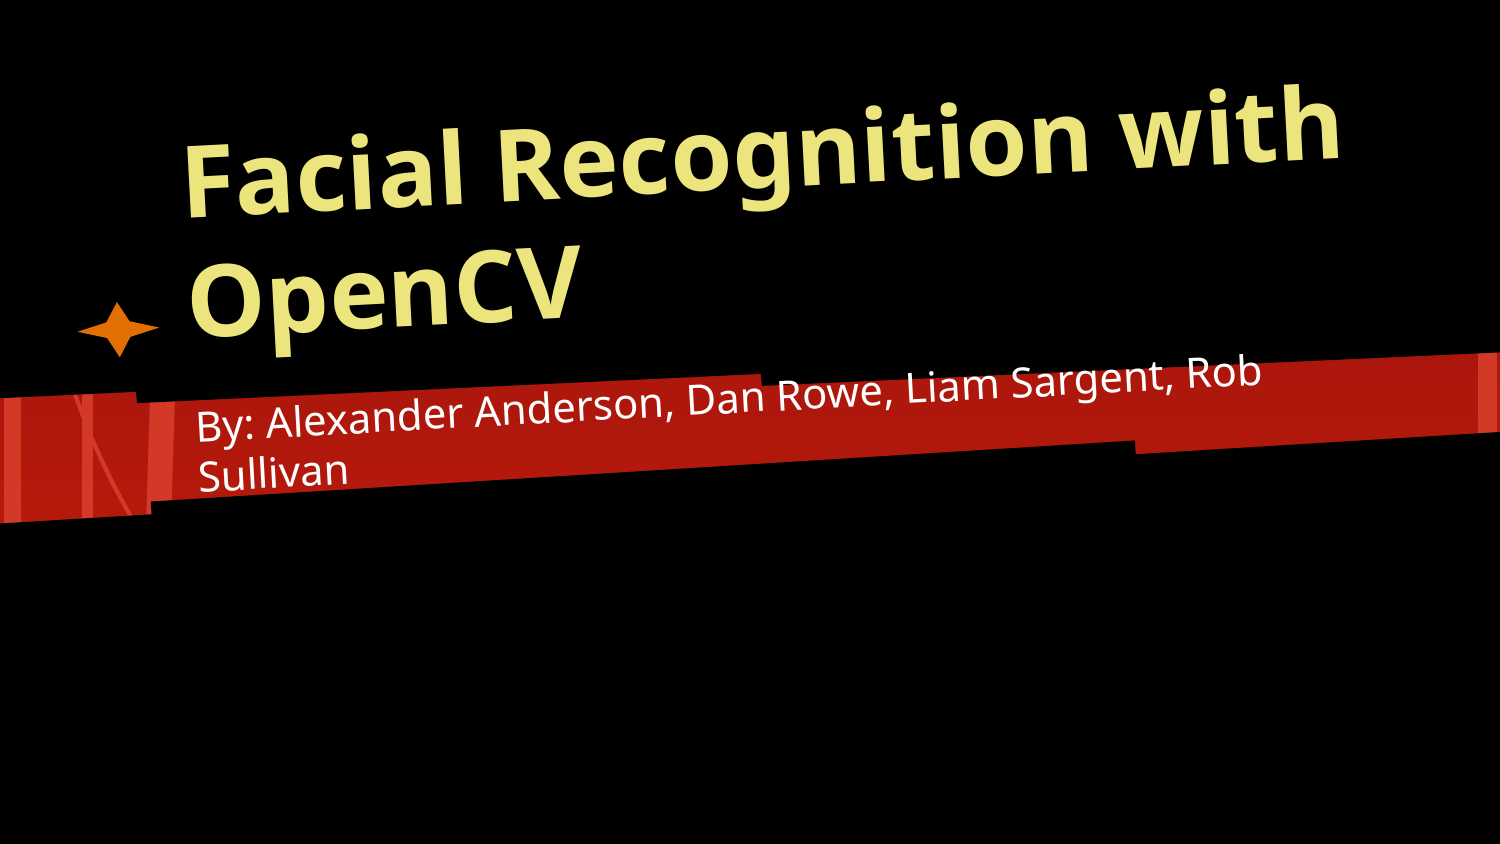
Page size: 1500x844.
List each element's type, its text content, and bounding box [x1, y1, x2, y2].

title Facial Recognition with OpenCV [166, 131, 1448, 374]
subtitle By: Alexander Anderson, Dan Rowe, Liam Sargent, Rob Sullivan [179, 351, 1425, 484]
